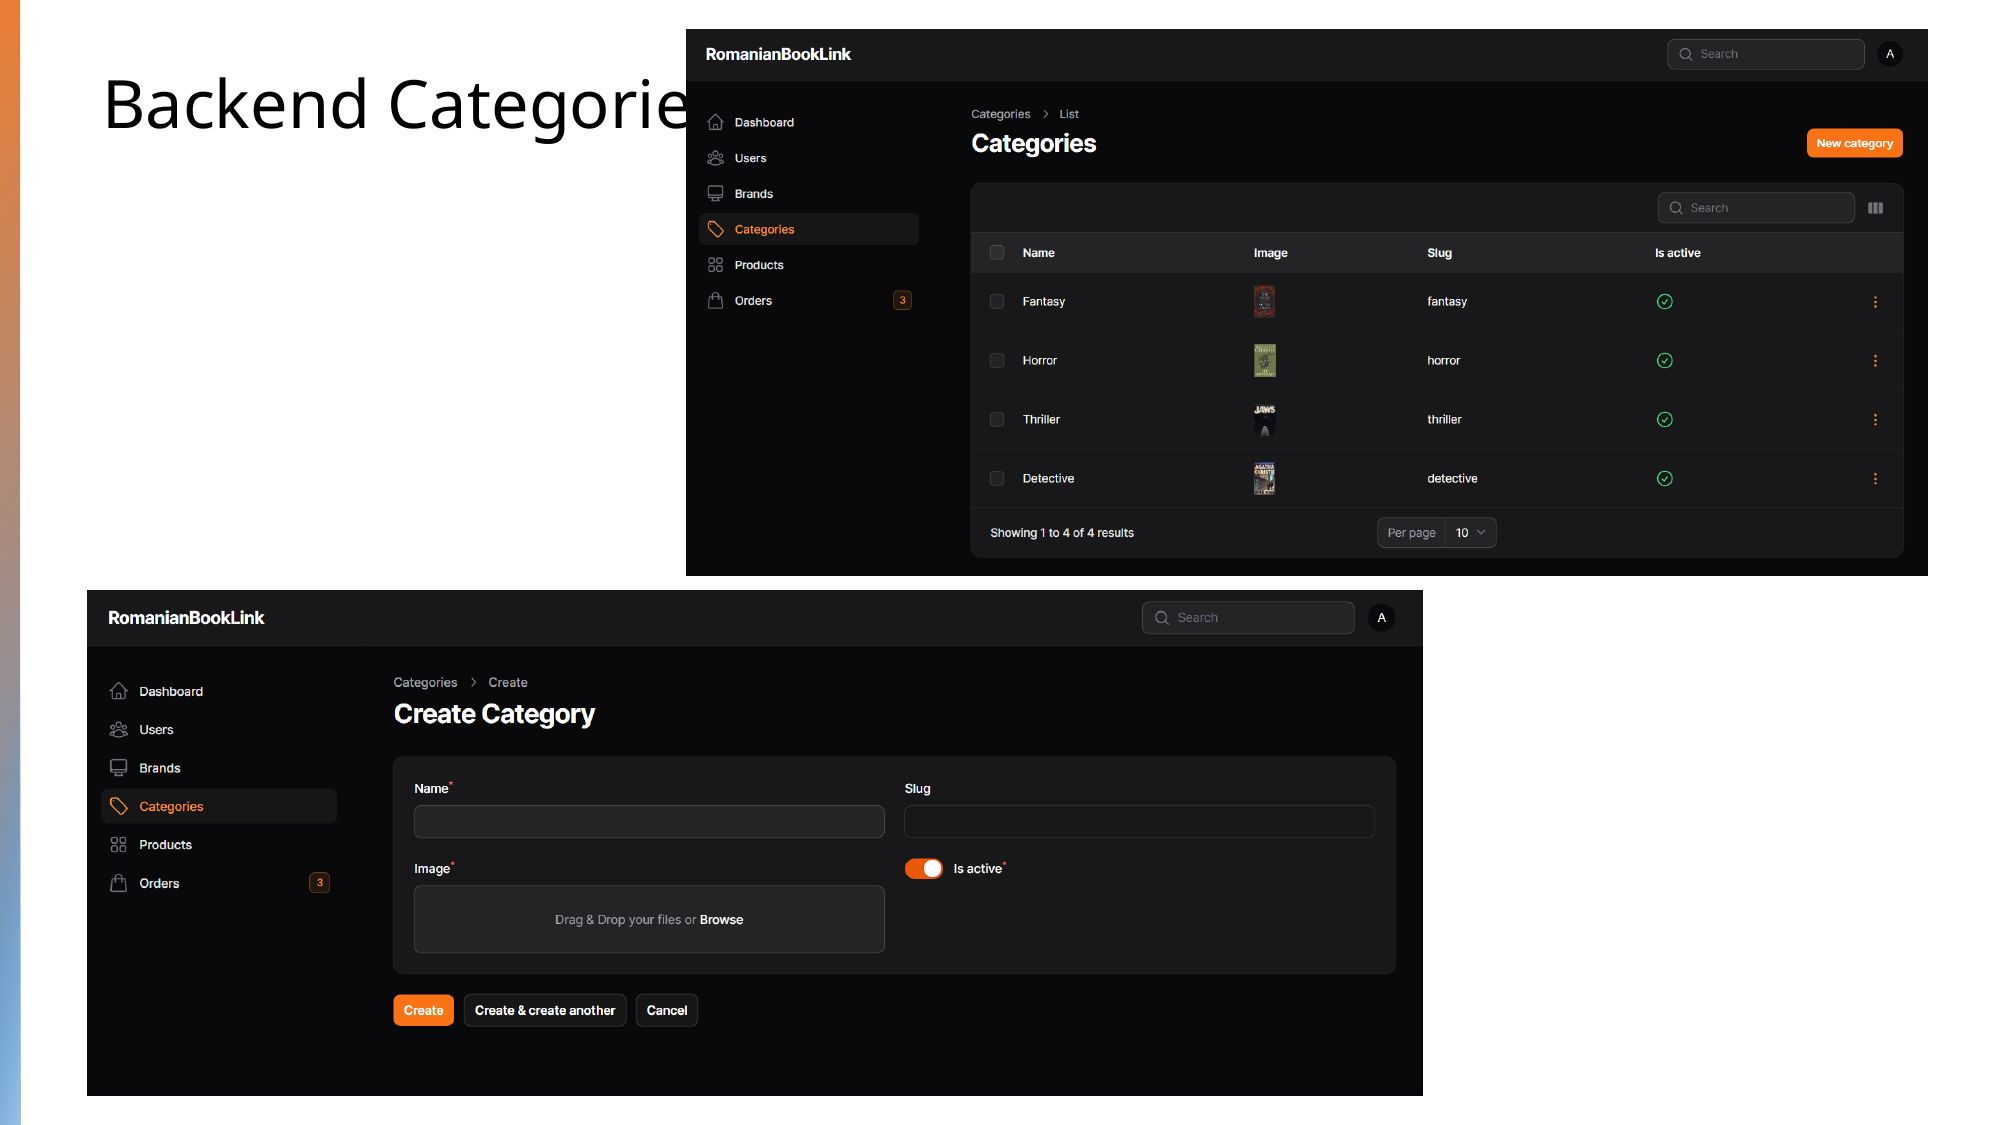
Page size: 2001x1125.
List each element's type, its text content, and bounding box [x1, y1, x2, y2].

picture [87, 590, 1423, 1096]
title Backend Categories [87, 51, 686, 153]
picture [686, 29, 1928, 576]
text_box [0, 0, 21, 1125]
